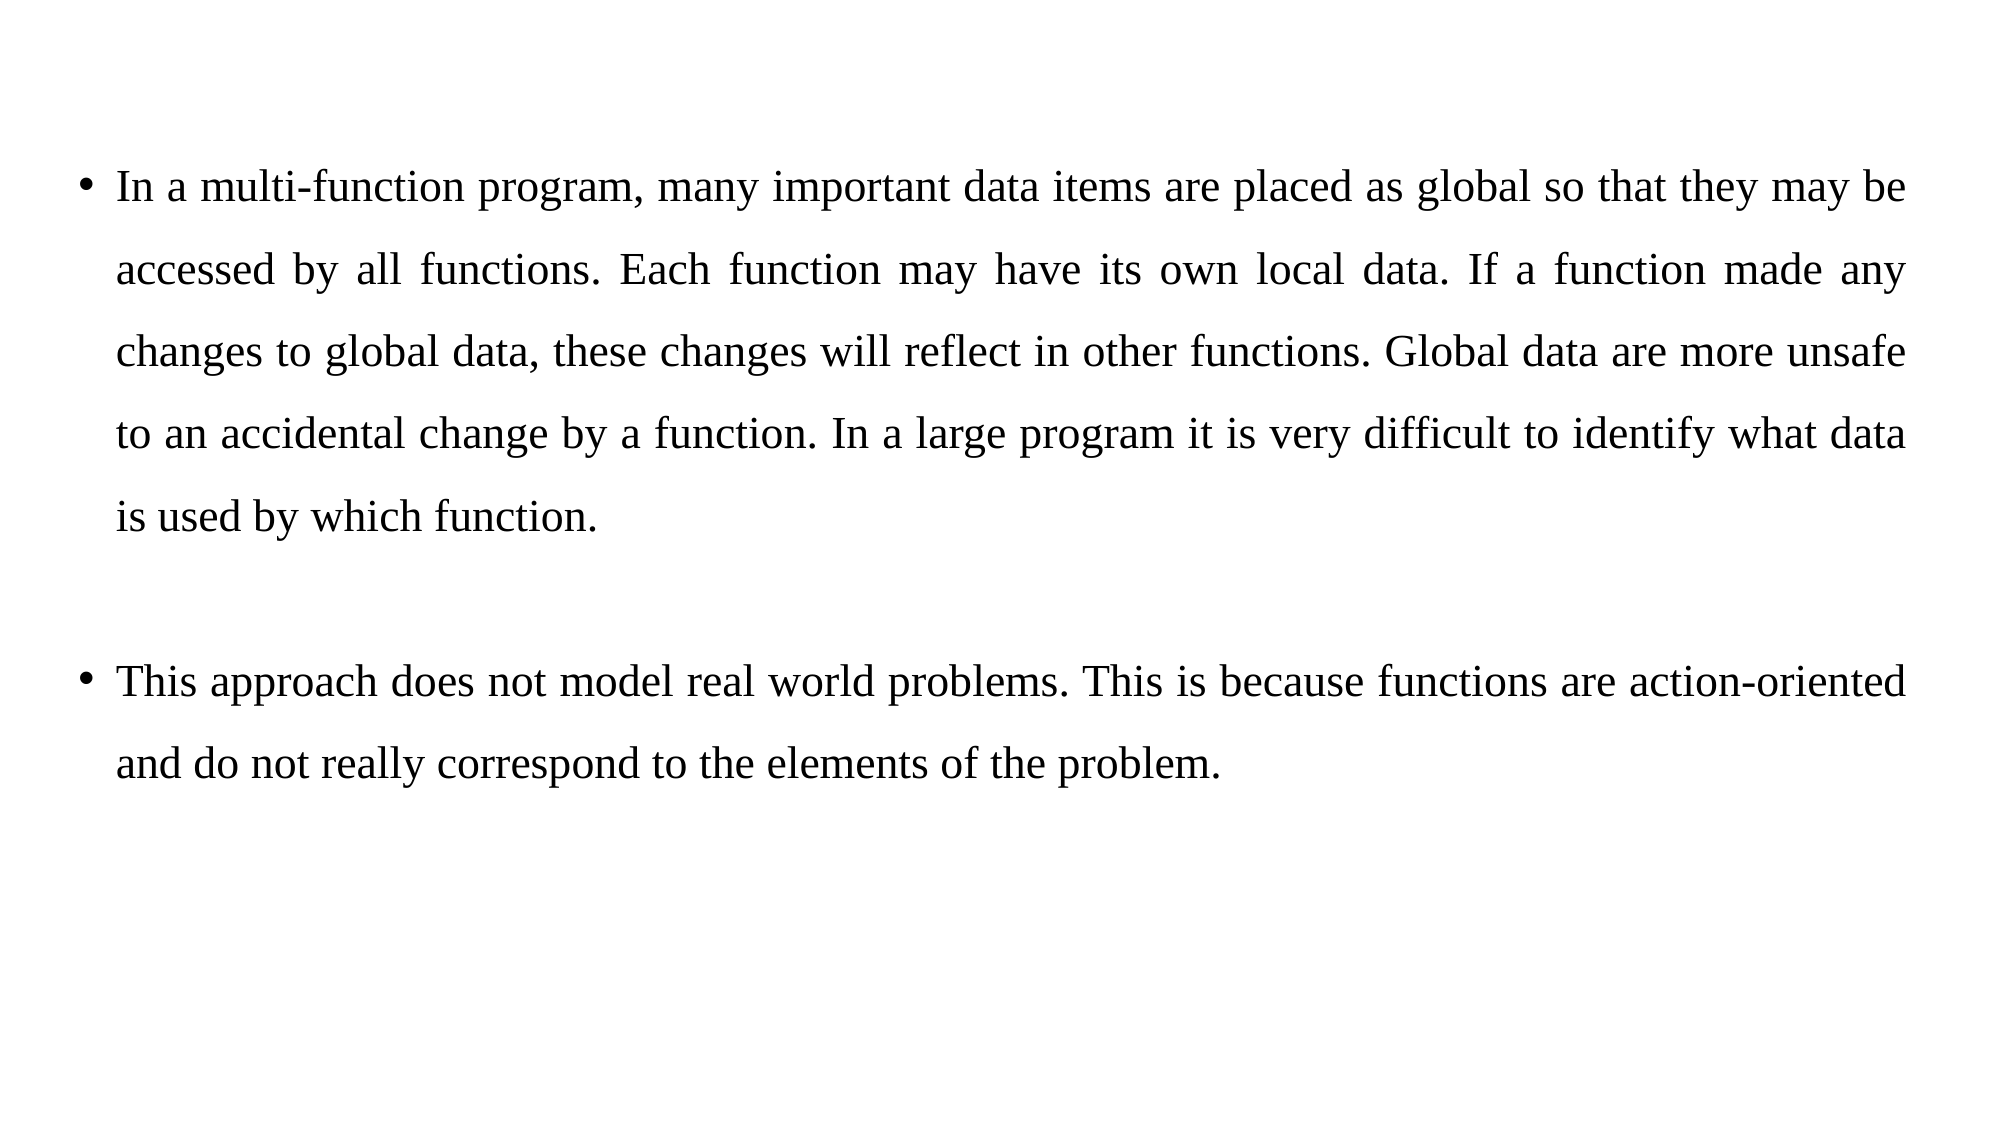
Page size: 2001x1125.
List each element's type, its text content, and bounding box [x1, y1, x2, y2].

list In a multi-function program, many important data items are placed as global so that they may be accessed by all functions. Each function may have its own local data. If a function made any changes to global data, these changes will reflect in other functions. Global data are more unsafe to an accidental change by a function. In a large program it is very difficult to identify what data is used by which function. This approach does not model real world problems. This is because functions are action-oriented and do not really correspond to the elements of the problem. [63, 121, 1924, 835]
